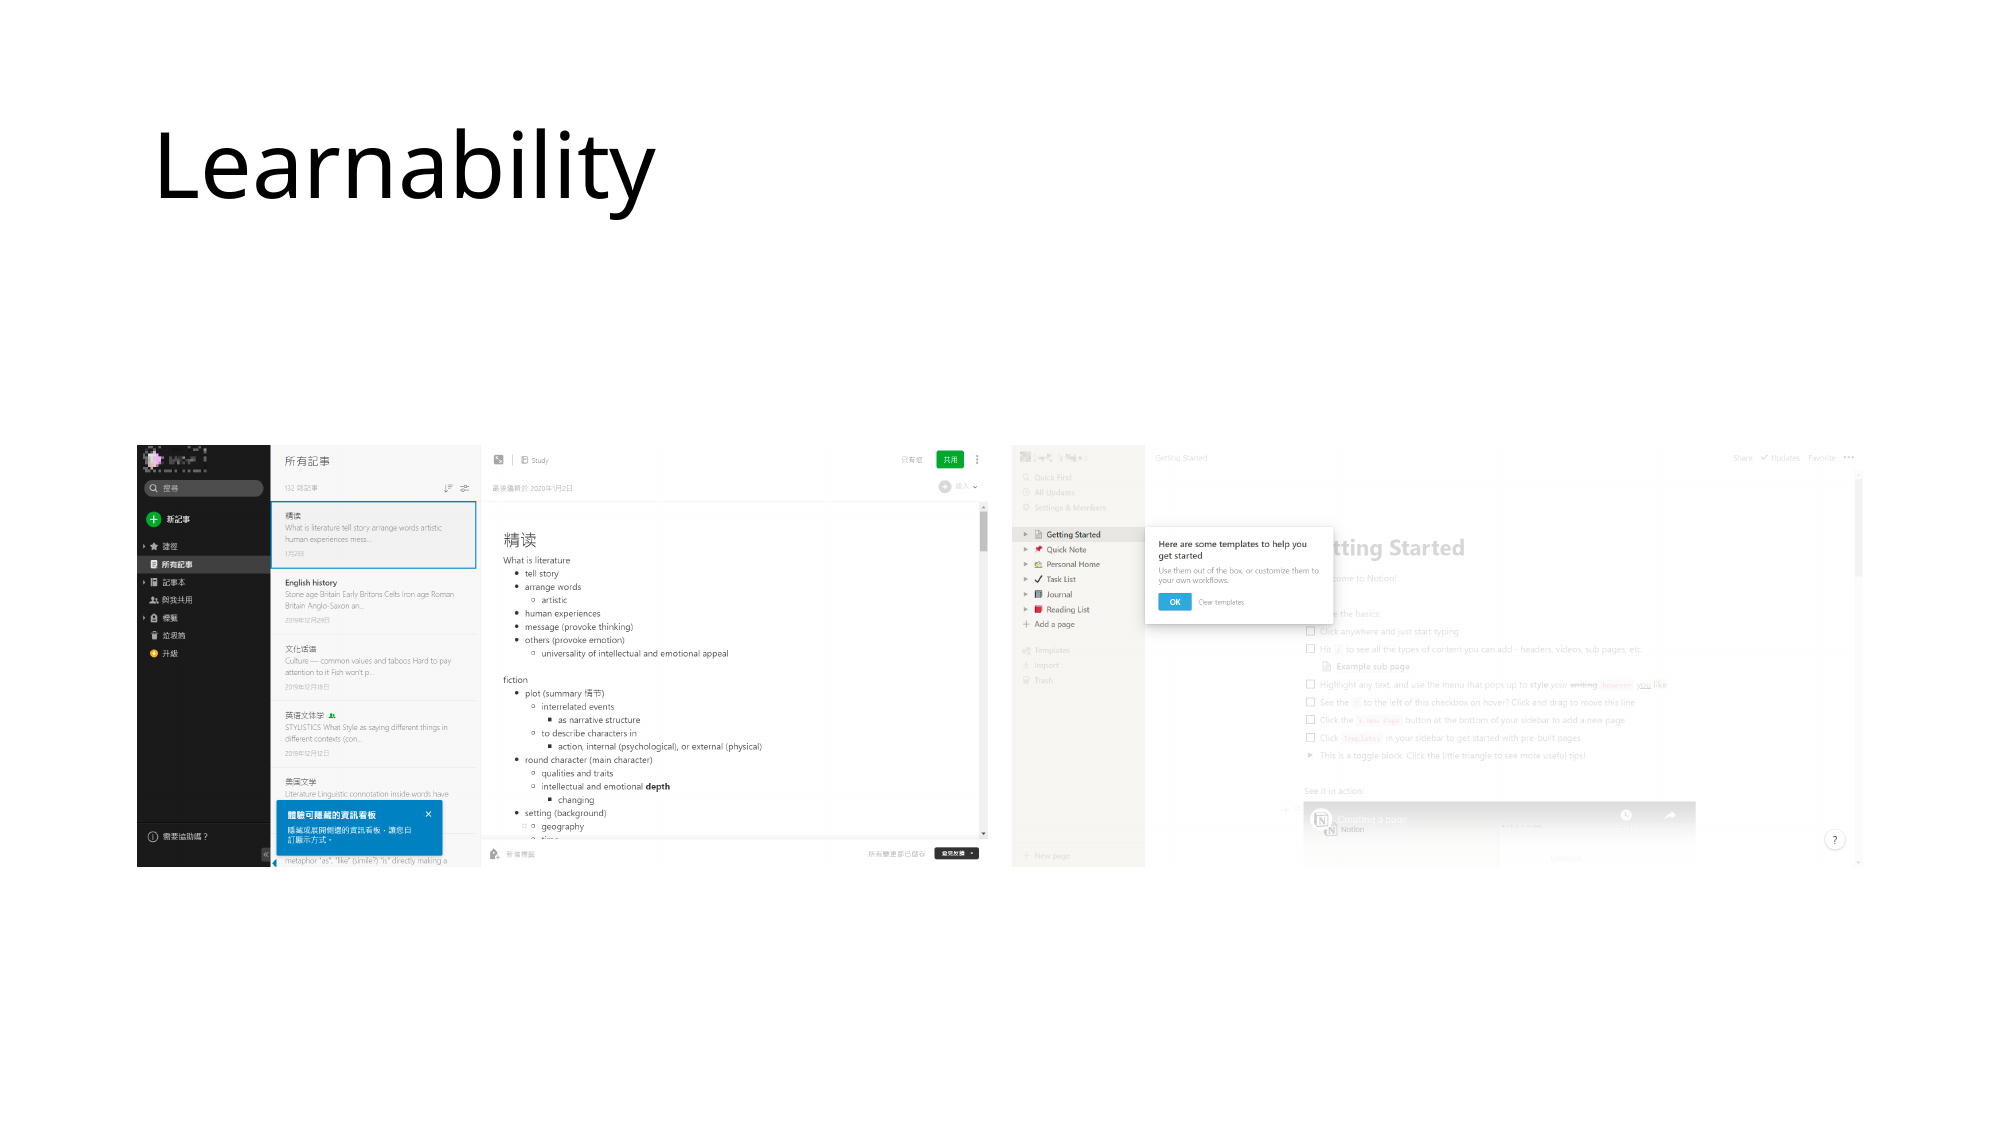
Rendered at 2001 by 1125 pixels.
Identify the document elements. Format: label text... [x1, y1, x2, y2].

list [137, 445, 988, 867]
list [1012, 445, 1863, 868]
title Learnability [137, 59, 1863, 278]
